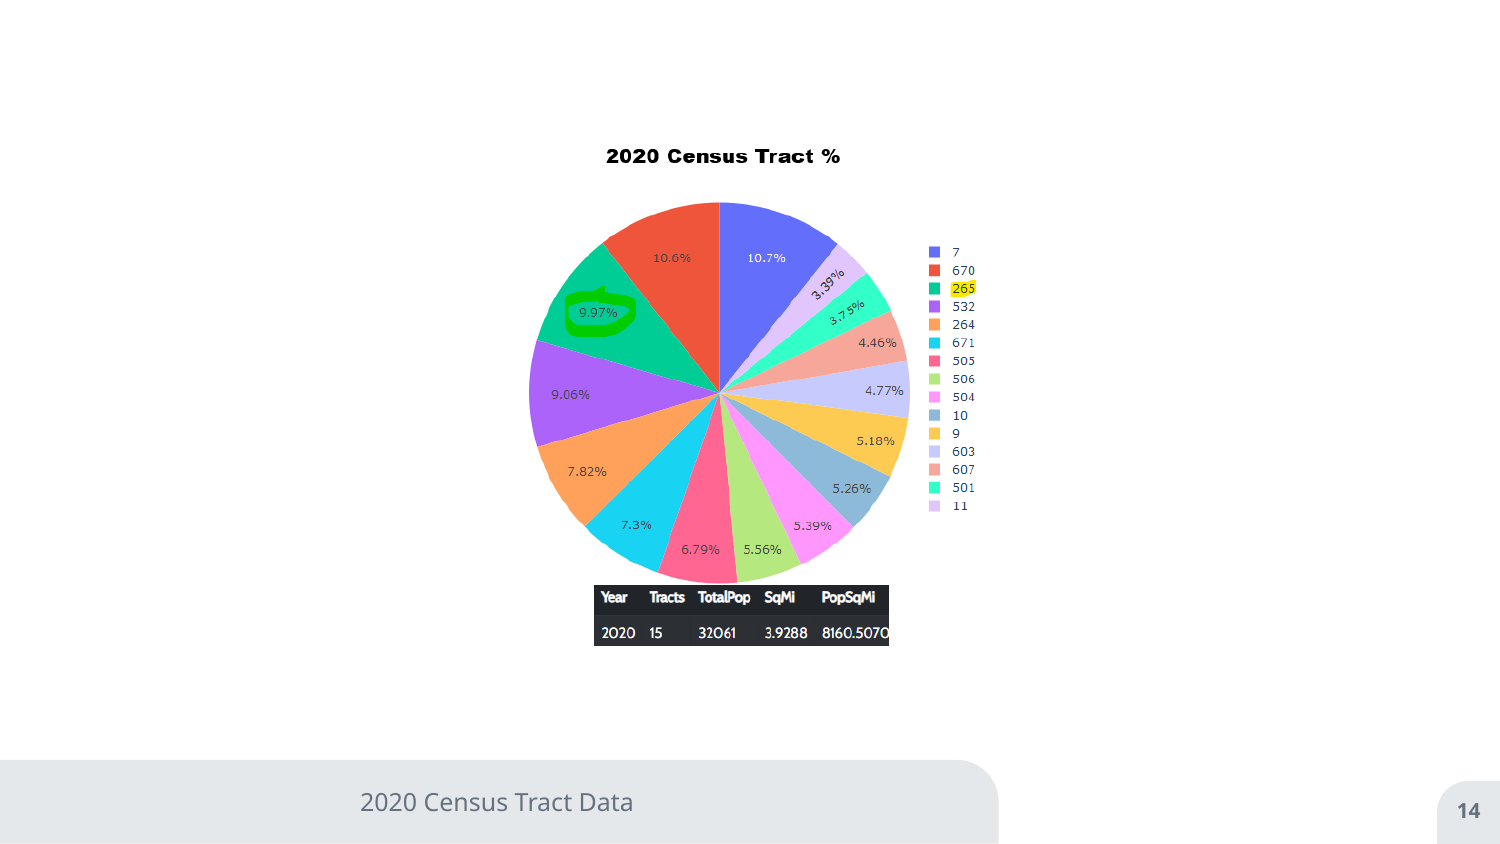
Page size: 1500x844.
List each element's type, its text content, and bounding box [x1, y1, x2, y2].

slide_number 14 [1437, 780, 1500, 844]
picture [507, 113, 992, 647]
list 2020 Census Tract Data [9, 759, 985, 844]
